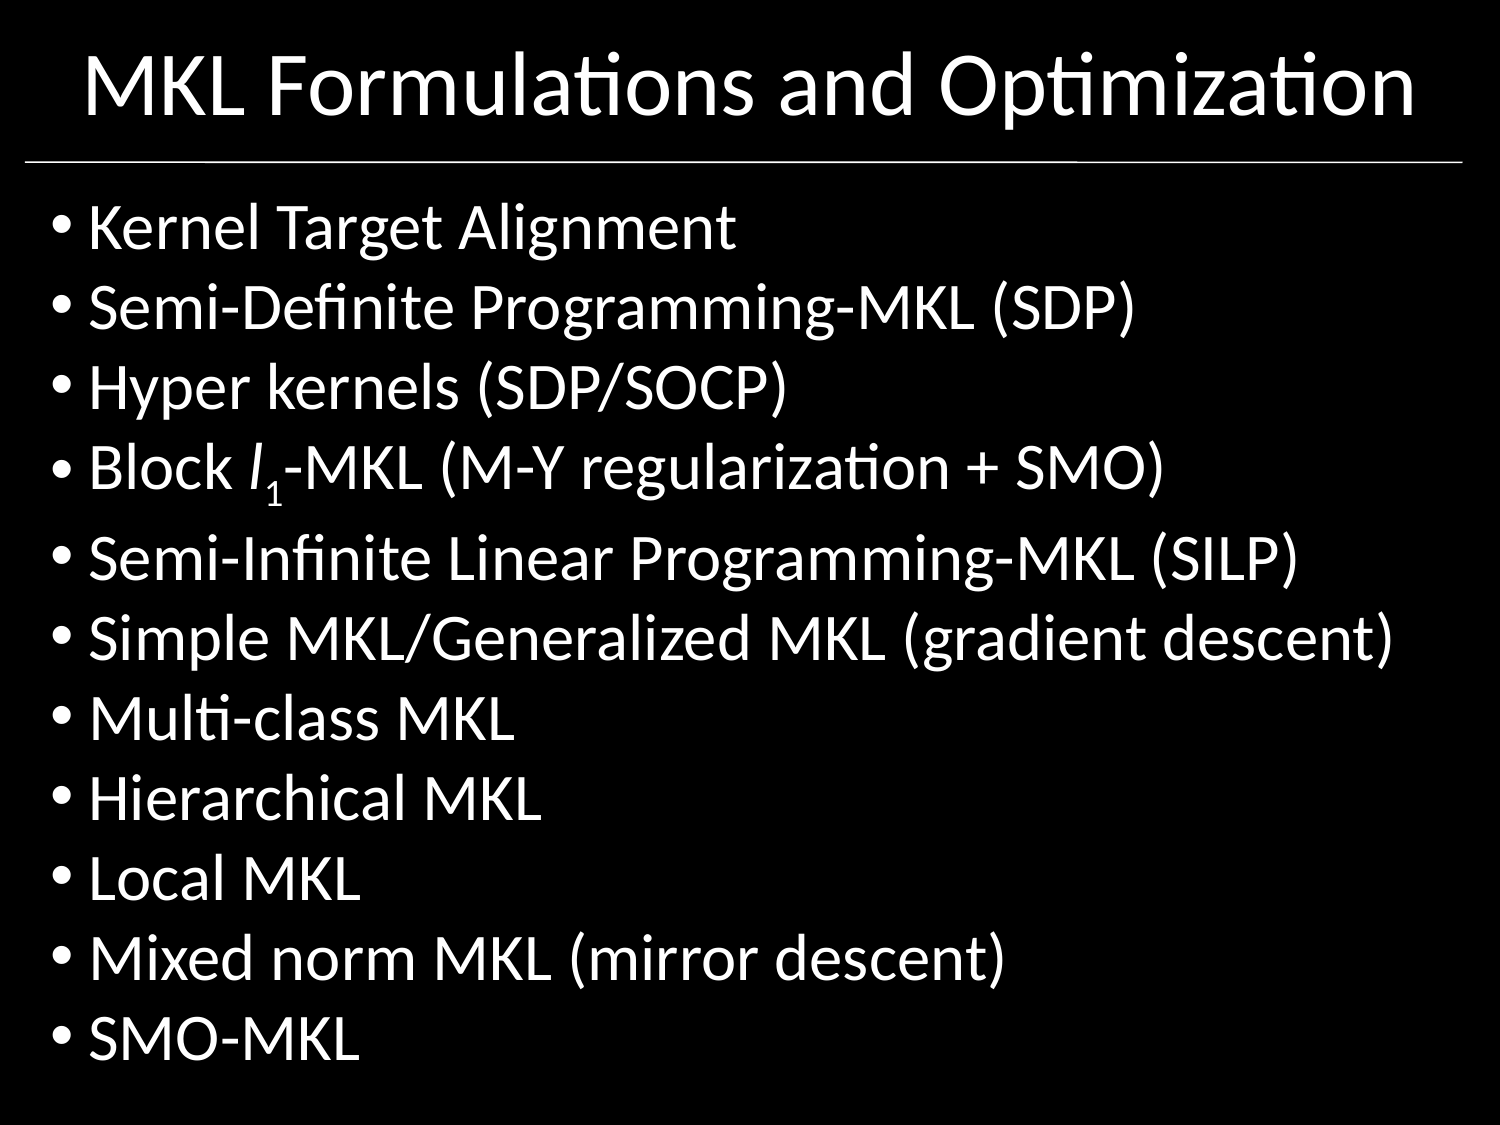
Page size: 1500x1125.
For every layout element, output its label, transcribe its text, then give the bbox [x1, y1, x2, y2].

text_box Kernel Target Alignment Semi-Definite Programming-MKL (SDP) Hyper kernels (SDP/SOCP) Block l1-MKL (M-Y regularization + SMO) Semi-Infinite Linear Programming-MKL (SILP) Simple MKL/Generalized MKL (gradient descent) Multi-class MKL Hierarchical MKL Local MKL Mixed norm MKL (mirror descent) SMO-MKL [35, 175, 1500, 1090]
title MKL Formulations and Optimization [0, 14, 1500, 144]
